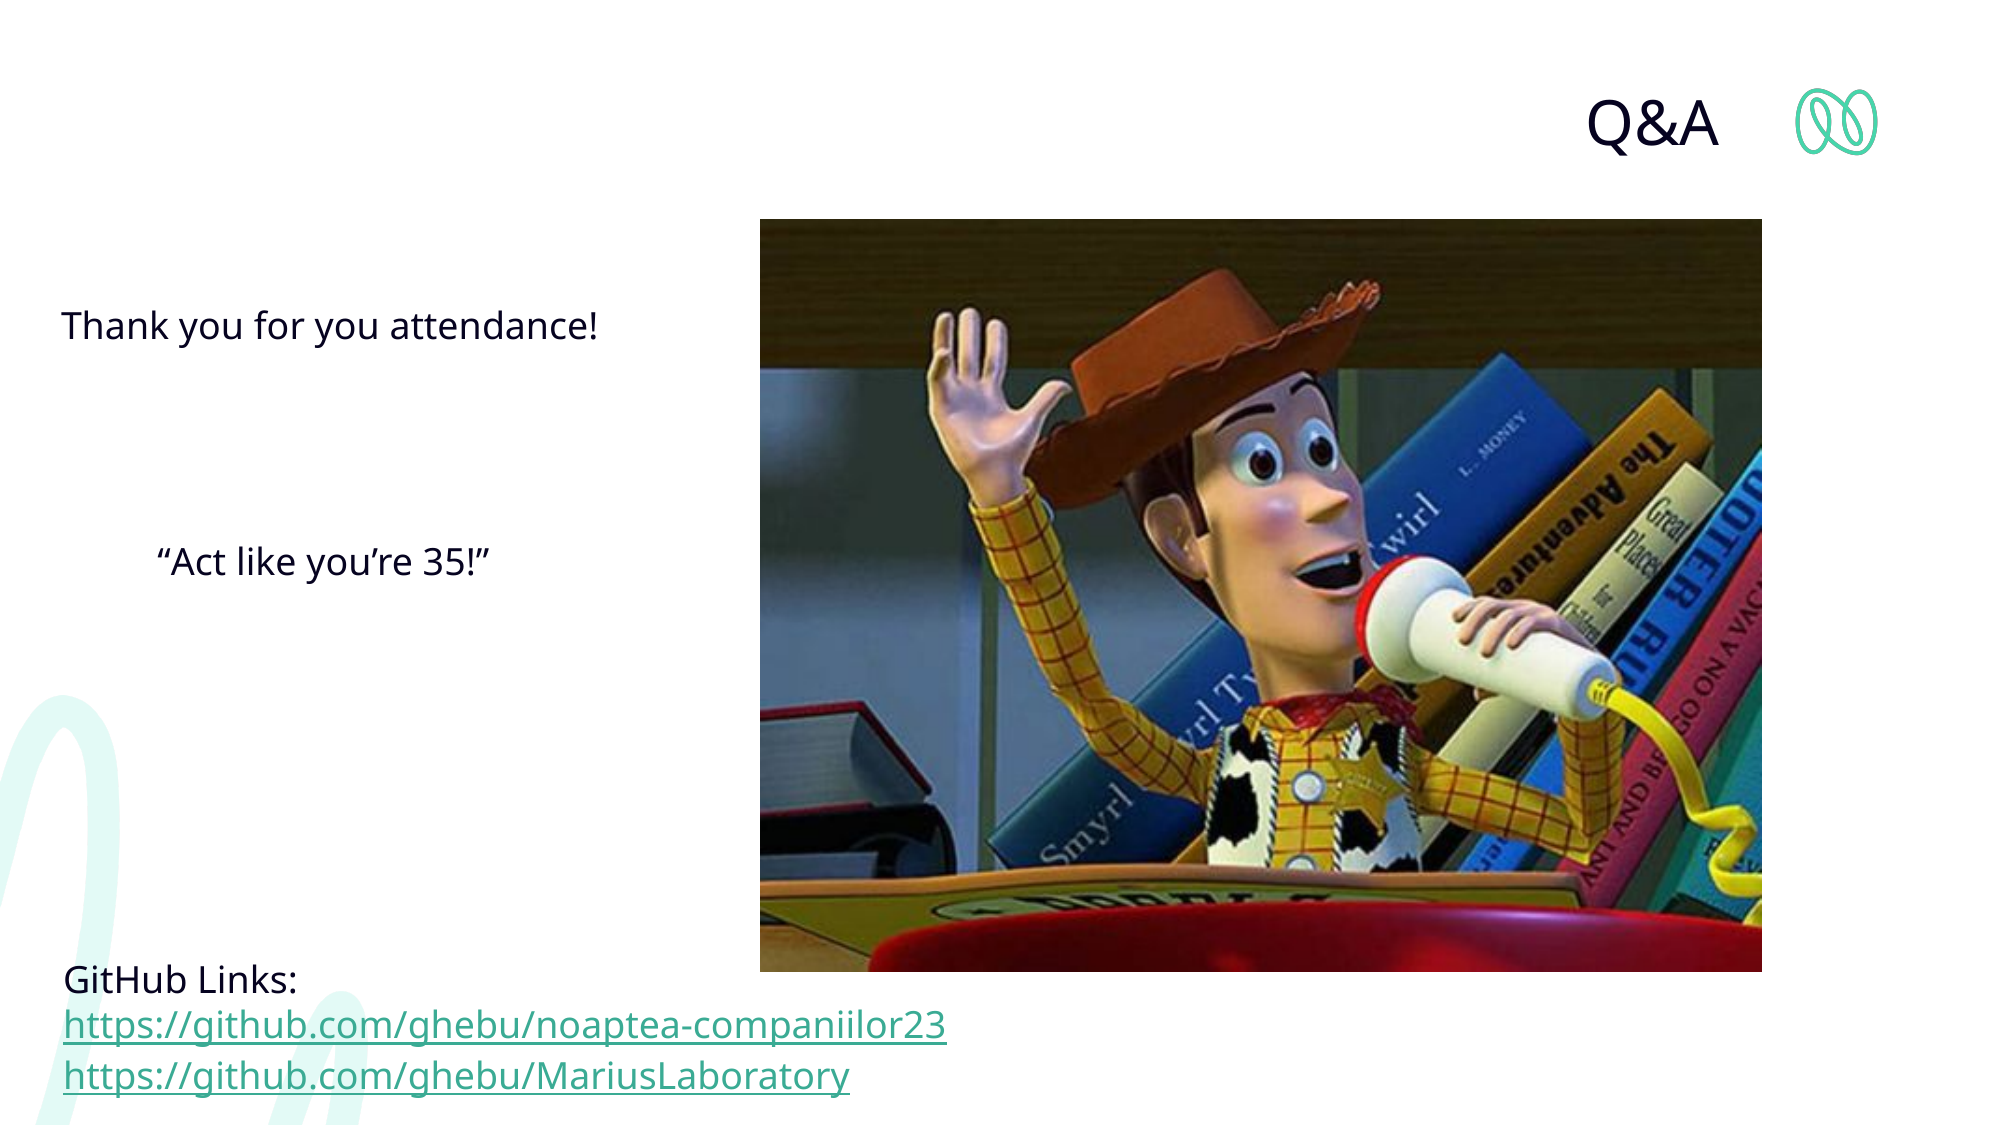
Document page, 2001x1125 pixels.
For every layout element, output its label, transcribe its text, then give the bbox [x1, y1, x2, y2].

picture [760, 219, 1762, 972]
text_box GitHub Links: https://github.com/ghebu/noaptea-companiilor23 https://github.com/ghebu/MariusLaboratory [48, 948, 962, 1125]
text_box “Act like you’re 35!” [142, 530, 505, 591]
text_box Thank you for you attendance! [46, 294, 615, 355]
text_box Q&A [1570, 75, 1752, 166]
picture [1772, 62, 1906, 180]
